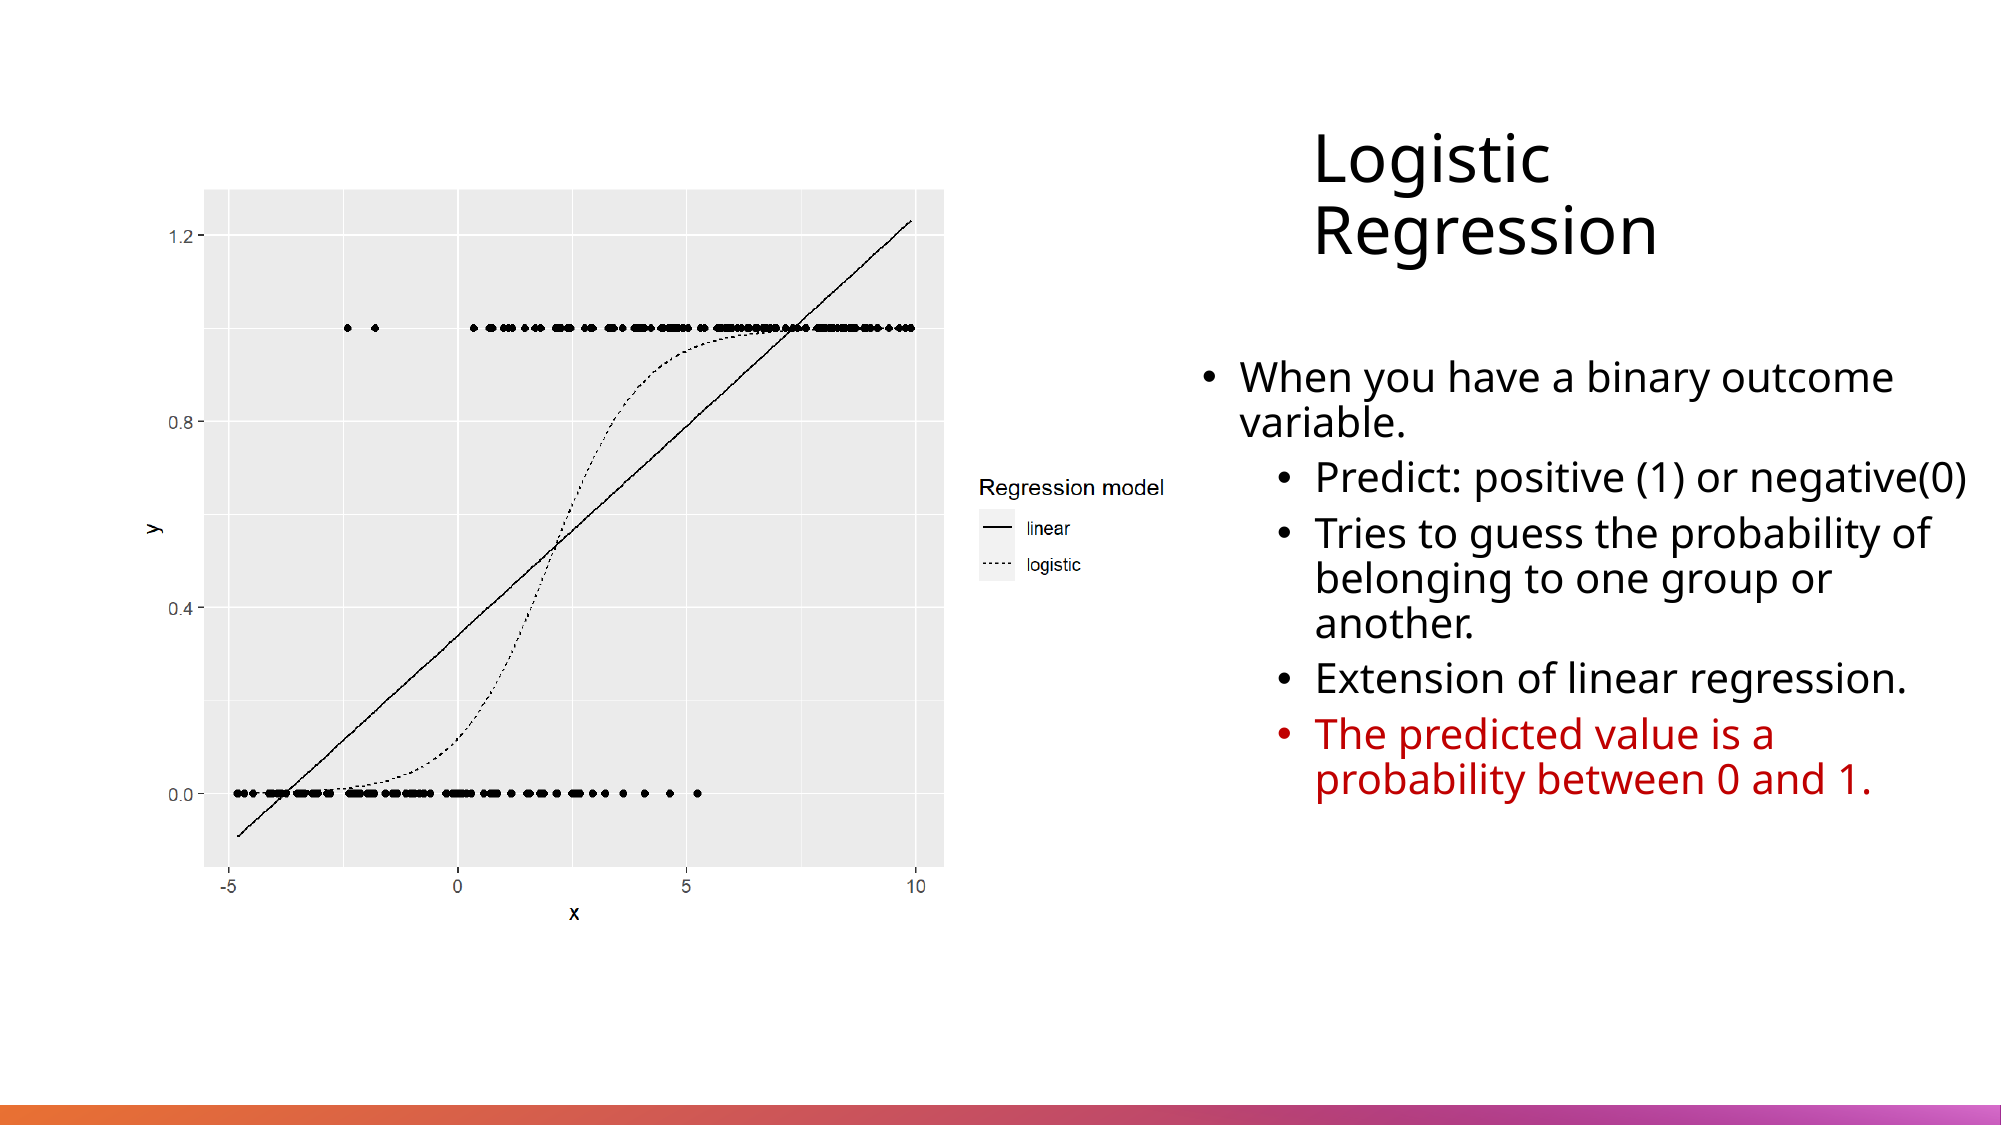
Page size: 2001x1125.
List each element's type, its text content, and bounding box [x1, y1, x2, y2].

picture [128, 177, 1188, 936]
list When you have a binary outcome variable. Predict: positive (1) or negative(0) Tries to guess the probability of belonging to one group or another. Extension of linear regression. The predicted value is a probability between 0 and 1. [1187, 348, 1983, 982]
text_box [0, 1104, 2000, 1125]
title Logistic Regression [1297, 11, 1863, 277]
